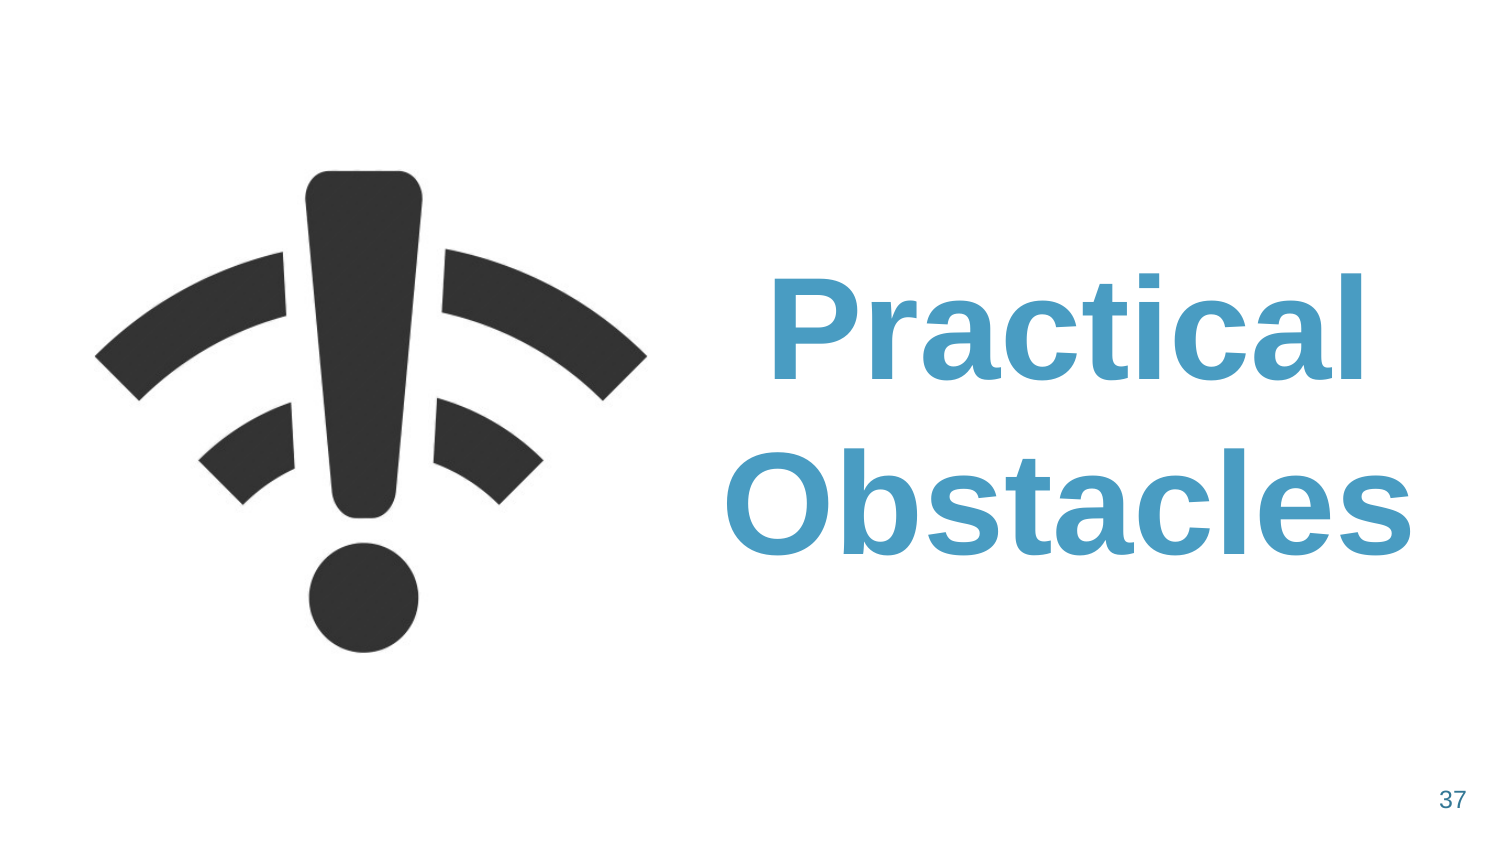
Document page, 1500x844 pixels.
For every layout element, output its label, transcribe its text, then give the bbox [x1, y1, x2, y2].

title Practical Obstacles [719, 231, 1420, 584]
slide_number 37 [1434, 783, 1472, 844]
text_box [94, 169, 648, 654]
